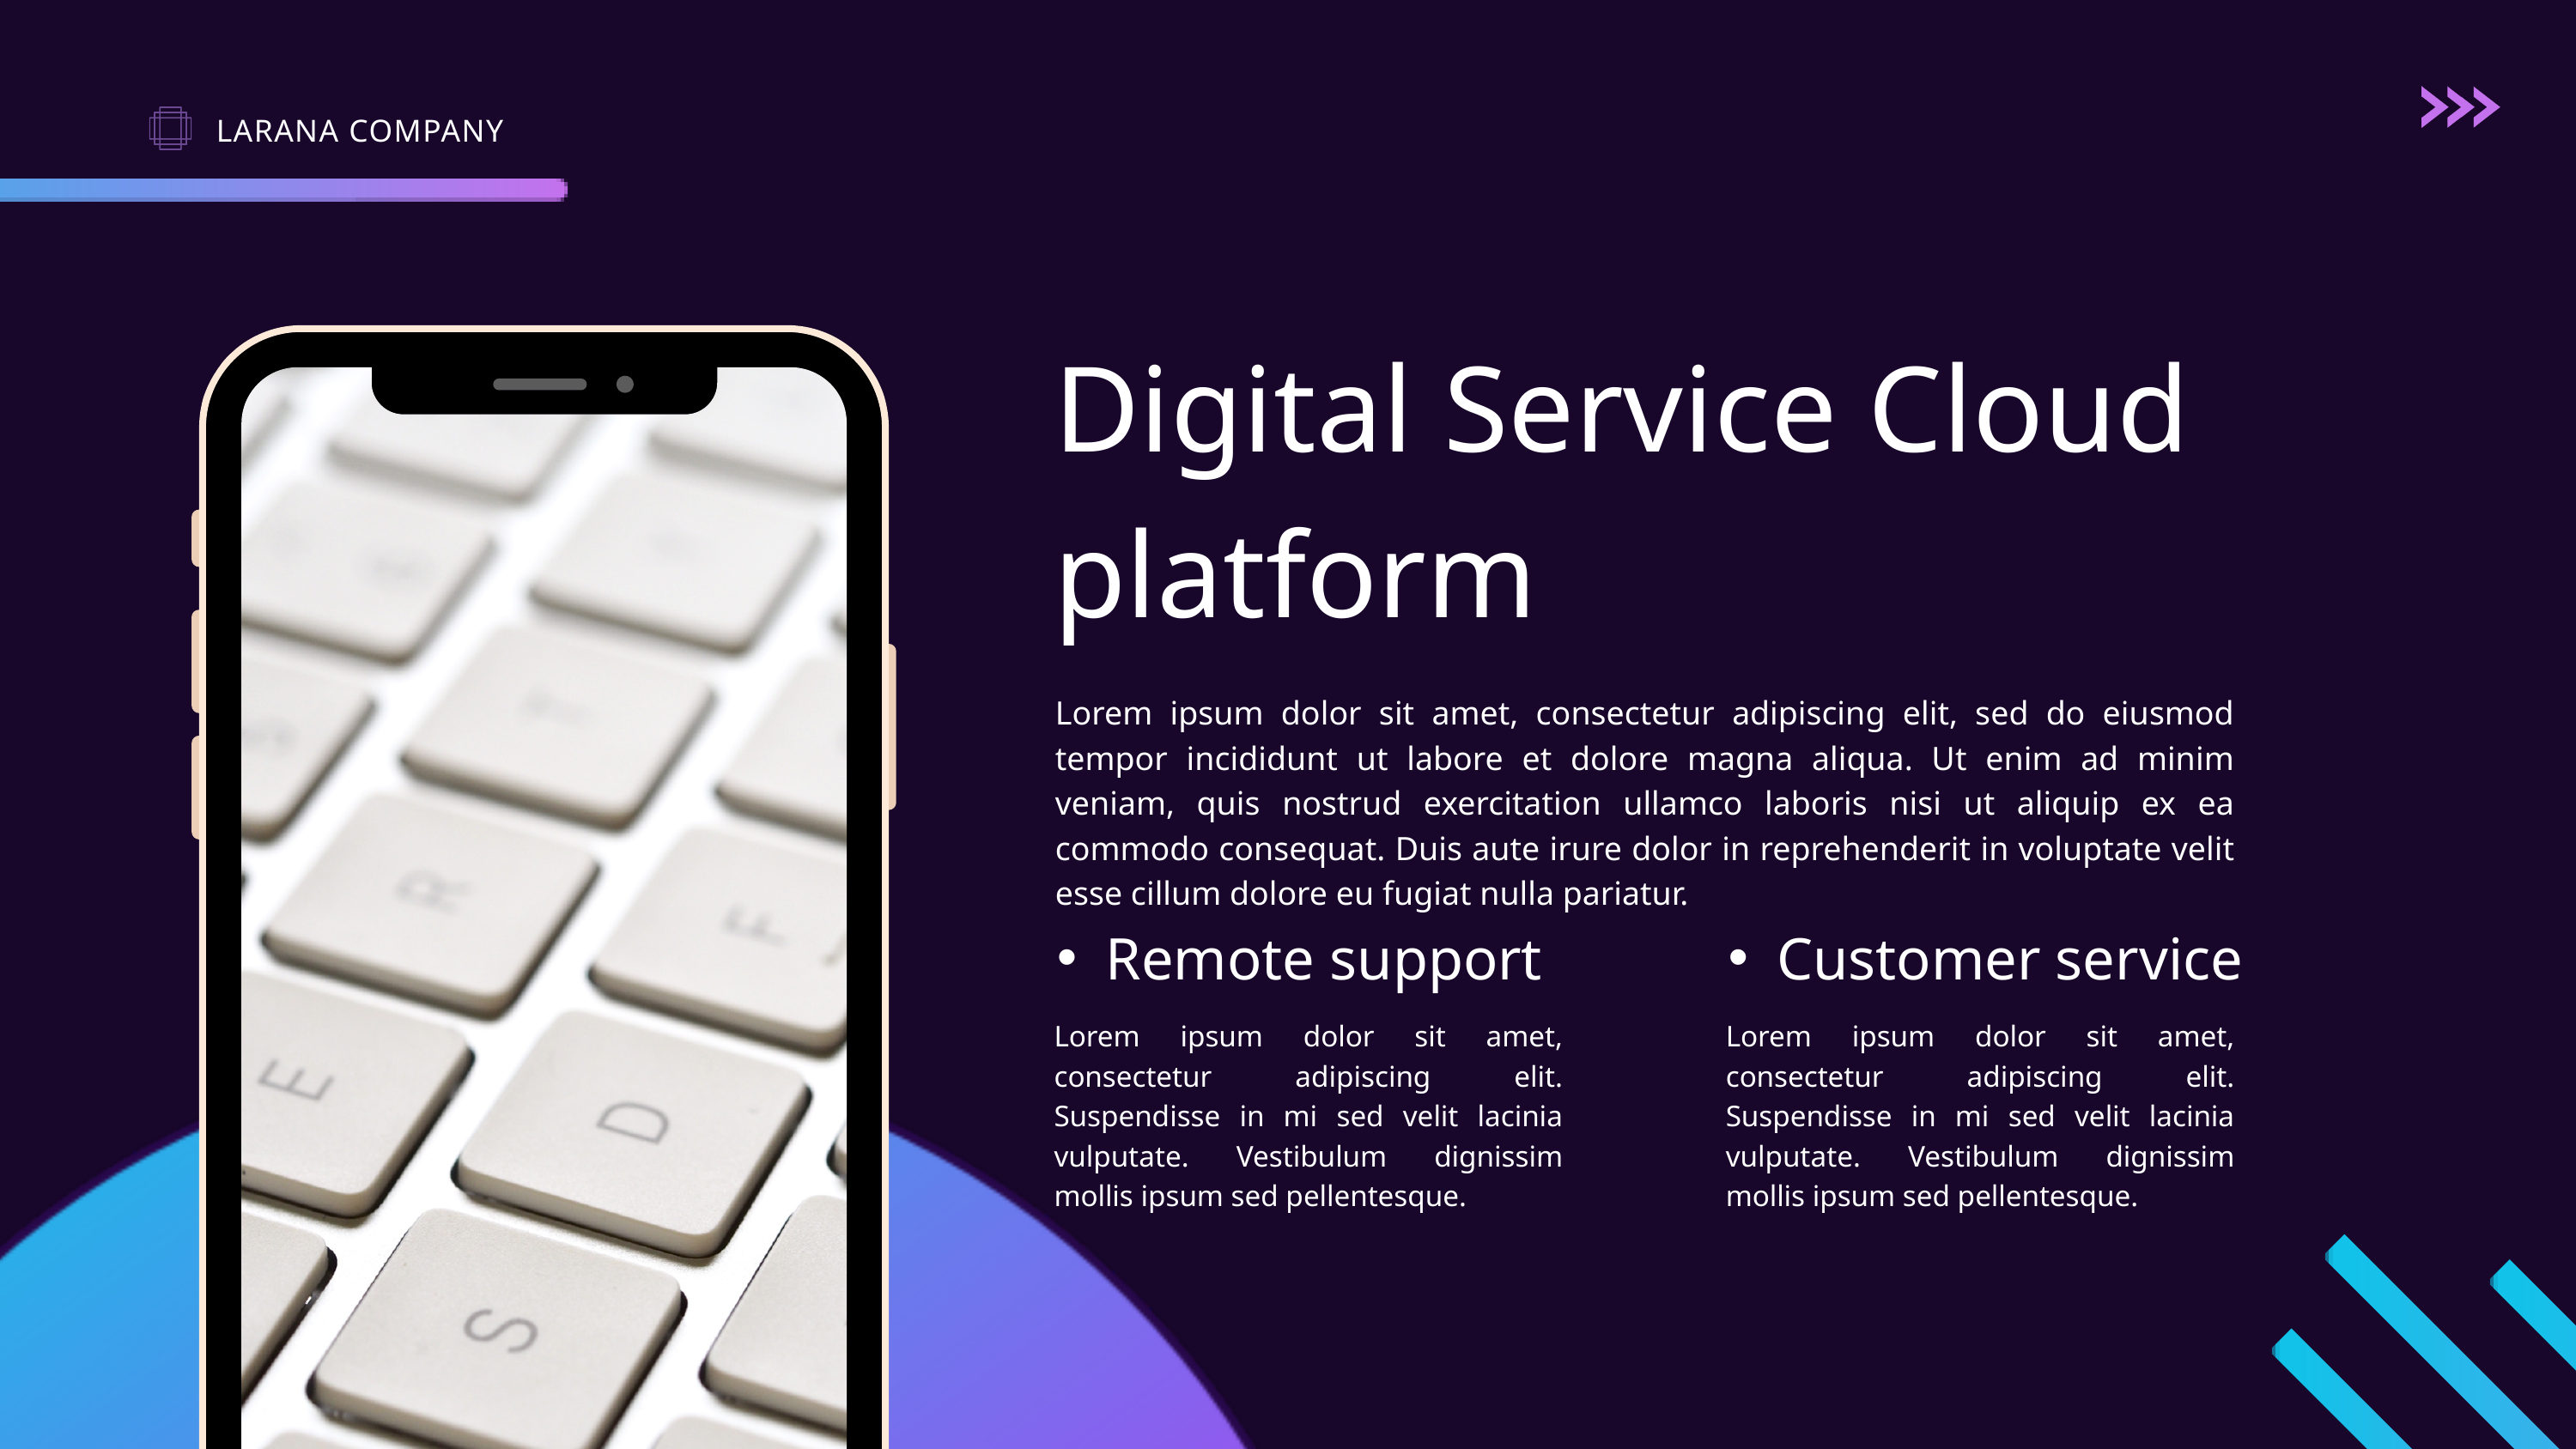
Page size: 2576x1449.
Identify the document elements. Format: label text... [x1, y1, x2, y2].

text_box Customer service [1679, 911, 2336, 991]
text_box [149, 106, 192, 150]
text_box [0, 1047, 187, 1449]
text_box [191, 324, 897, 1449]
text_box LARANA COMPANY [216, 114, 644, 149]
text_box [900, 1047, 1378, 1449]
text_box [2421, 86, 2500, 129]
text_box Lorem ipsum dolor sit amet, consectetur adipiscing elit. Suspendisse in mi sed velit lacinia vulputate. Vestibulum dignissim mollis ipsum sed pellentesque. [1054, 1012, 1564, 1213]
text_box Digital Service Cloud platform [1054, 310, 2351, 641]
text_box Lorem ipsum dolor sit amet, consectetur adipiscing elit. Suspendisse in mi sed velit lacinia vulputate. Vestibulum dignissim mollis ipsum sed pellentesque. [1725, 1012, 2236, 1213]
text_box Remote support [1007, 911, 1564, 991]
text_box [0, 179, 568, 202]
text_box [2487, 1259, 2576, 1371]
text_box [2322, 1234, 2560, 1449]
text_box Lorem ipsum dolor sit amet, consectetur adipiscing elit, sed do eiusmod tempor incididunt ut labore et dolore magna aliqua. Ut enim ad minim veniam, quis nostrud exercitation ullamco laboris nisi ut aliquip ex ea commodo consequat. Duis aute irure dolor in reprehenderit in voluptate velit esse cillum dolore eu fugiat nulla pariatur. [1054, 686, 2236, 912]
text_box [2269, 1328, 2413, 1449]
